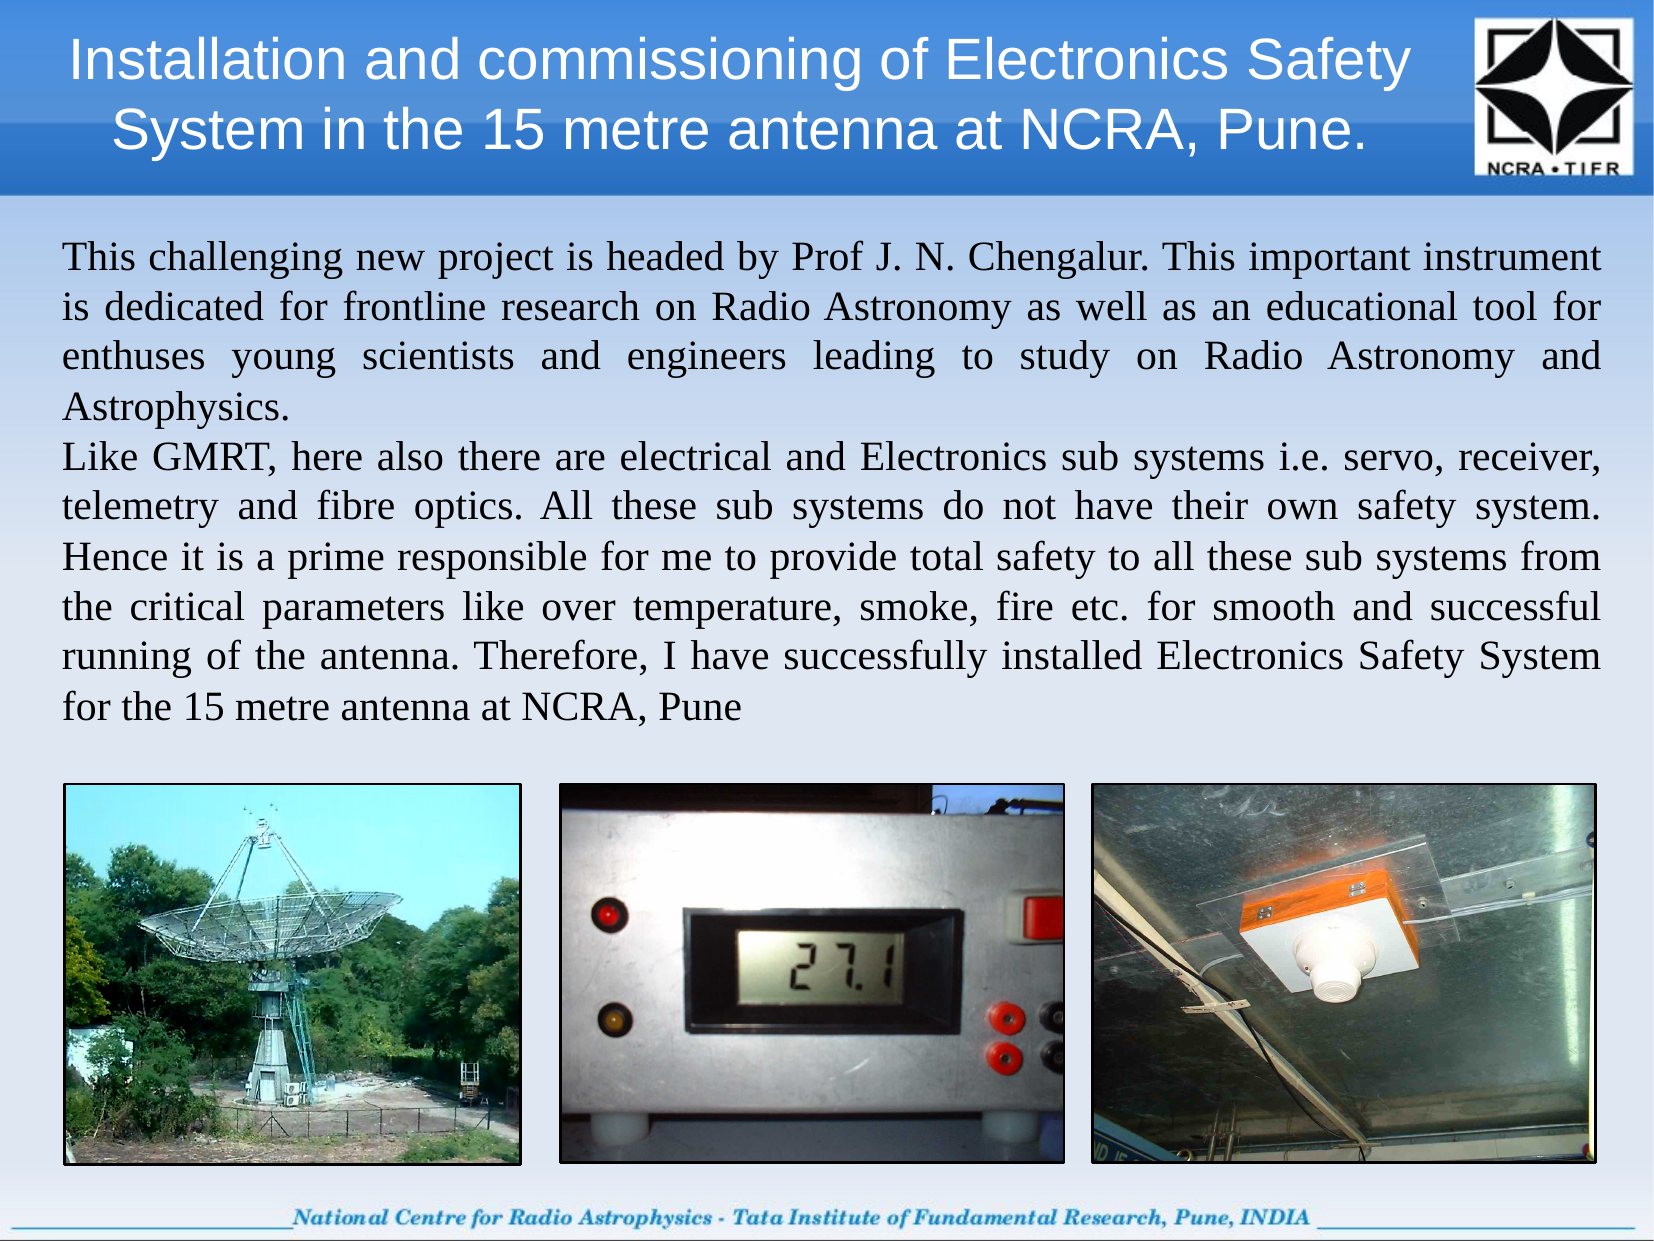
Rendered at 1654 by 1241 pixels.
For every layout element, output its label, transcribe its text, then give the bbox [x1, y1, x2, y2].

text_box This challenging new project is headed by Prof J. N. Chengalur. This important instrument is dedicated for frontline research on Radio Astronomy as well as an educational tool for enthuses young scientists and engineers leading to study on Radio Astronomy and Astrophysics. Like GMRT, here also there are electrical and Electronics sub systems i.e. servo, receiver, telemetry and fibre optics. All these sub systems do not have their own safety system. Hence it is a prime responsible for me to provide total safety to all these sub systems from the critical parameters like over temperature, smoke, fire etc. for smooth and successful running of the antenna. Therefore, I have successfully installed Electronics Safety System for the 15 metre antenna at NCRA, Pune [47, 220, 1618, 736]
text_box Installation and commissioning of Electronics Safety System in the 15 metre antenna at NCRA, Pune. [53, 13, 1445, 169]
picture [0, 0, 1654, 1241]
